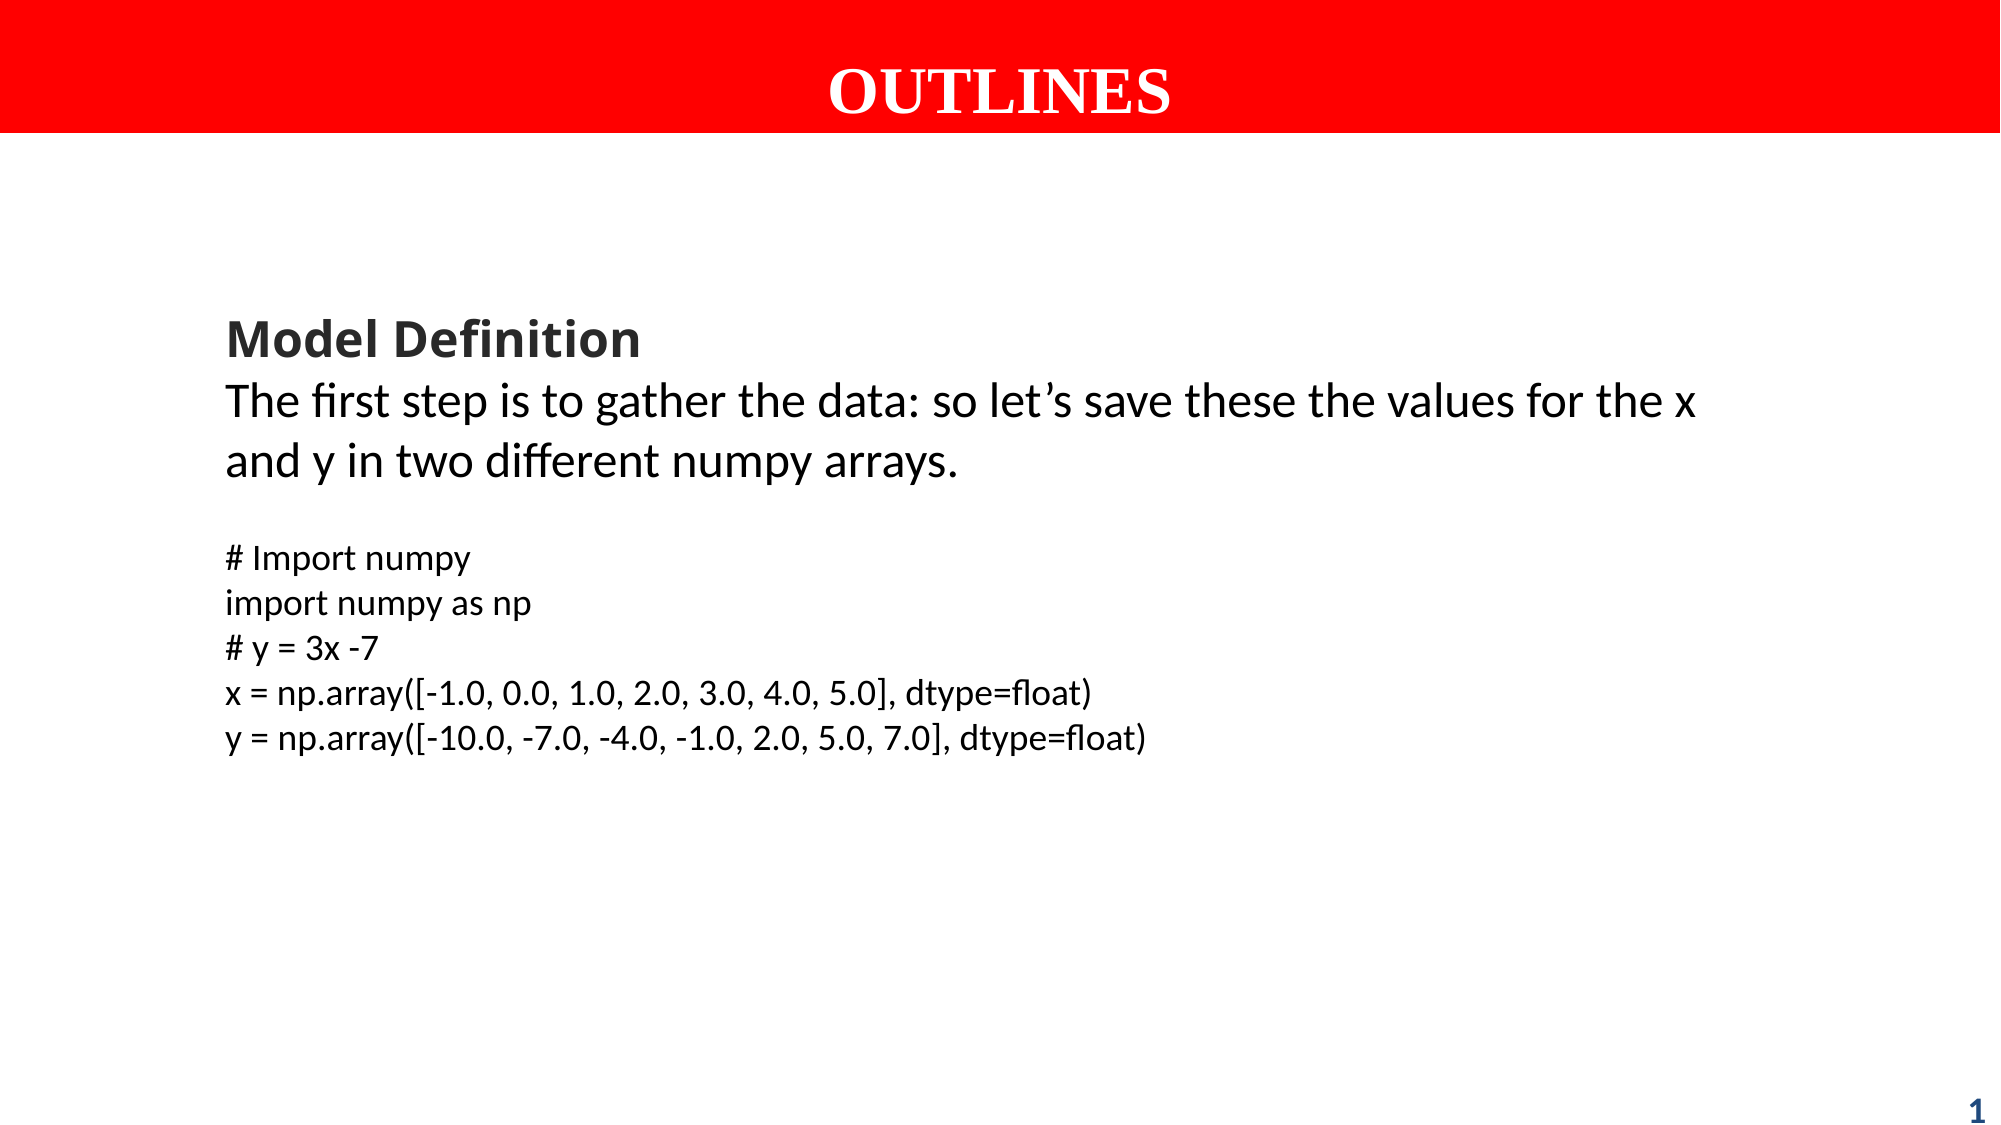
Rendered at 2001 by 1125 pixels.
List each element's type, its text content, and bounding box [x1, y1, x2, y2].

text_box Model Definition The first step is to gather the data: so let’s save these the values for the x and y in two different numpy arrays. # Import numpy import numpy as np # y = 3x -7 x = np.array([-1.0, 0.0, 1.0, 2.0, 3.0, 4.0, 5.0], dtype=float) y = np.array([-10.0, -7.0, -4.0, -1.0, 2.0, 5.0, 7.0], dtype=float) [210, 300, 1790, 766]
text_box Outlines [0, 0, 2000, 133]
text_box 1 [1952, 1055, 2000, 1125]
